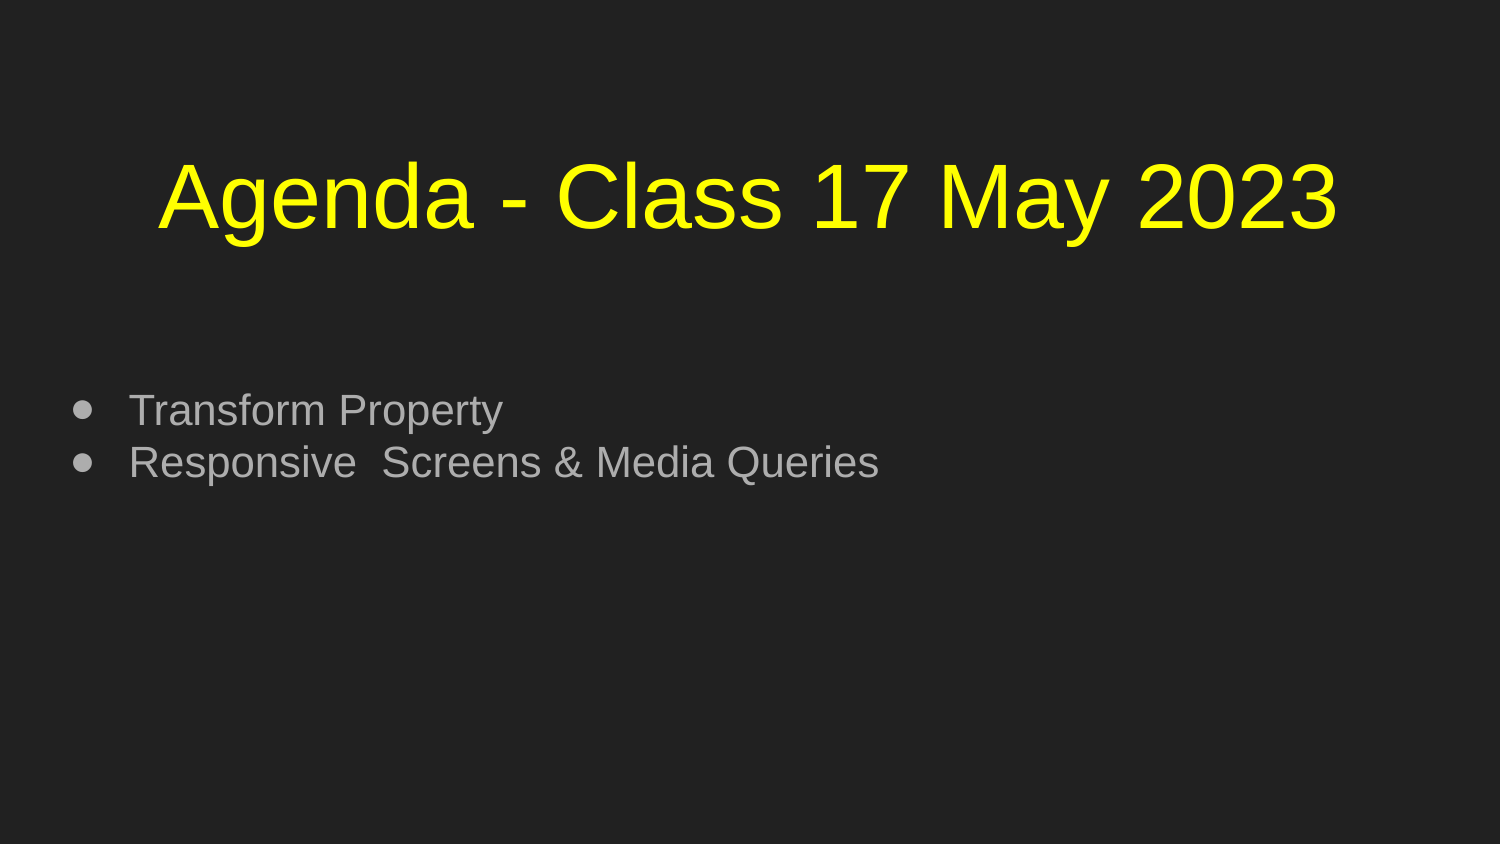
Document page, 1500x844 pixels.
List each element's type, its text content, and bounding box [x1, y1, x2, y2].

title Agenda - Class 17 May 2023 [51, 122, 1449, 373]
subtitle Transform Property Responsive Screens & Media Queries [38, 314, 1437, 744]
